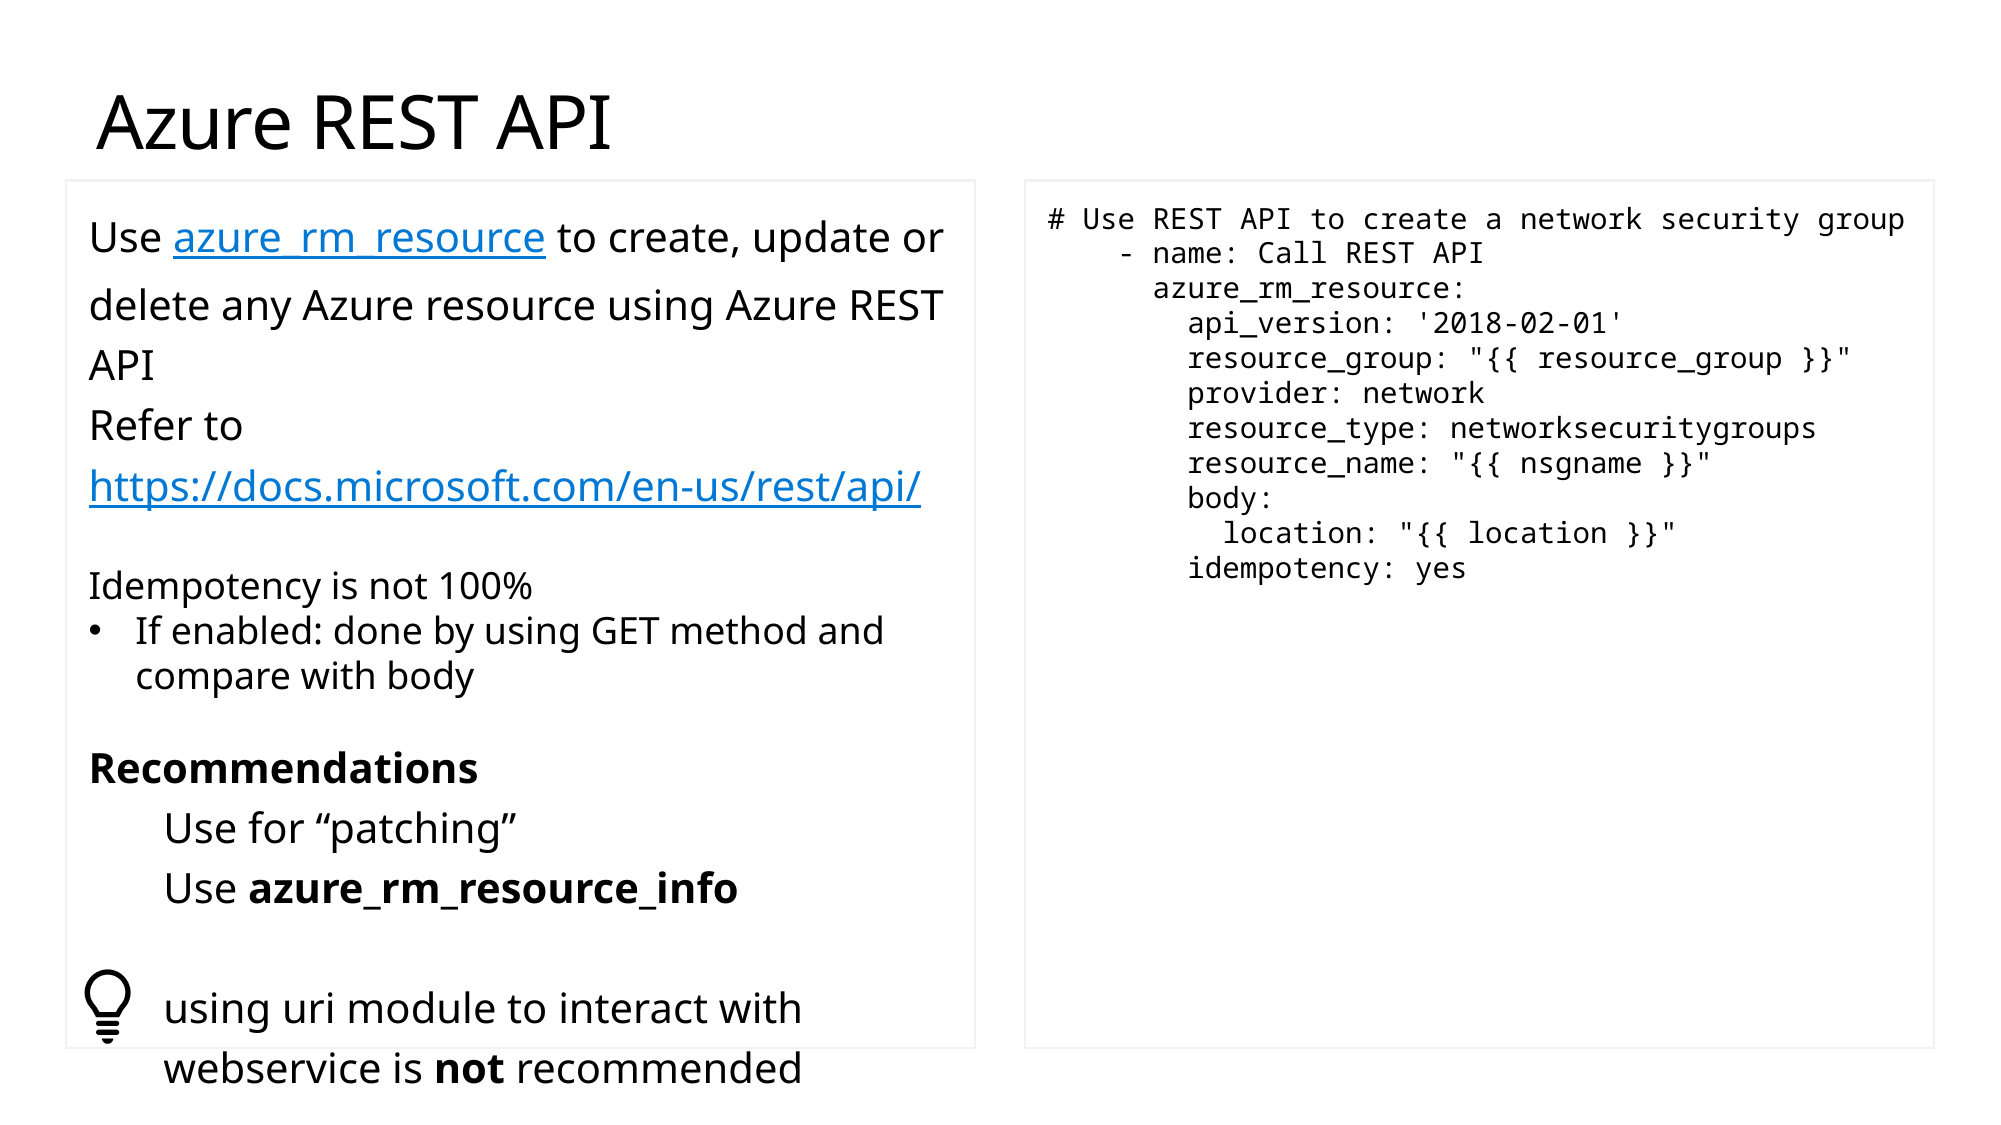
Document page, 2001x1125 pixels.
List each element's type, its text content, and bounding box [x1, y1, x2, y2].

text_box [63, 299, 691, 1014]
text_box # Use REST API to create a network security group - name: Call REST API azure_rm_resource: api_version: '2018-02-01' resource_group: "{{ resource_group }}" provider: network resource_type: networksecuritygroups resource_name: "{{ nsgname }}" body: location: "{{ location }}" idempotency: yes [1025, 180, 1934, 1049]
text_box Use azure_rm_resource to create, update or delete any Azure resource using Azure REST API Refer to https://docs.microsoft.com/en-us/rest/api/ Idempotency is not 100% If enabled: done by using GET method and compare with body Recommendations Use for “patching” Use azure_rm_resource_info using uri module to interact with webservice is not recommended [65, 180, 975, 1049]
picture [65, 964, 150, 1049]
title Azure REST API [96, 75, 1904, 166]
